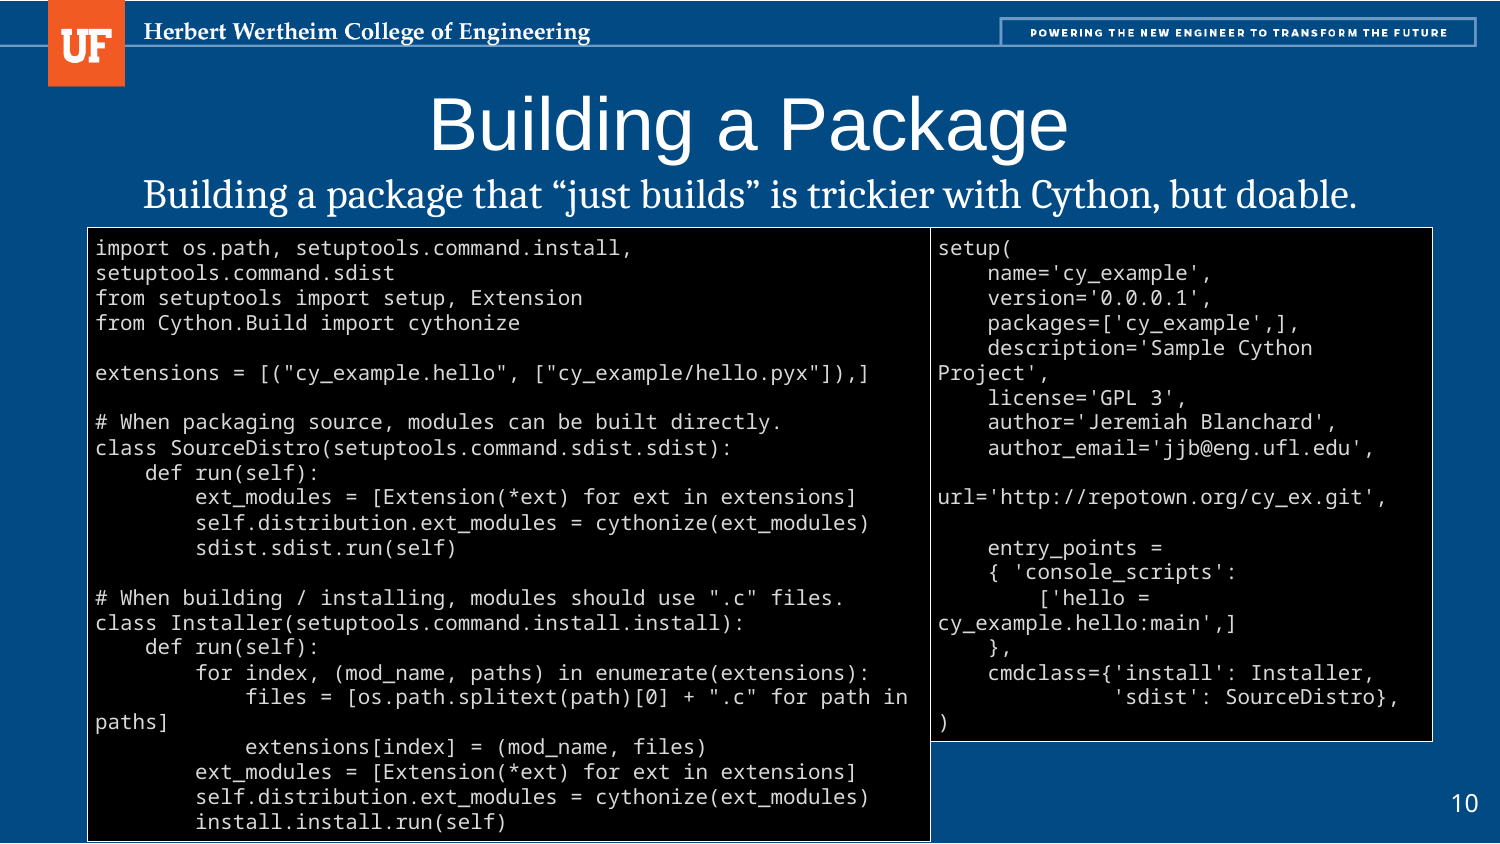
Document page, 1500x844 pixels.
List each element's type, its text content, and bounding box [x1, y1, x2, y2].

slide_number 10 [1156, 782, 1494, 828]
list Building a package that “just builds” is trickier with Cython, but doable. [100, 178, 1400, 221]
picture [0, 0, 1500, 843]
text_box setup( name='cy_example', version='0.0.0.1', packages=['cy_example',], description='Sample Cython Project', license='GPL 3', author='Jeremiah Blanchard', author_email='jjb@eng.ufl.edu', url='http://repotown.org/cy_ex.git', entry_points = { 'console_scripts': ['hello = cy_example.hello:main',] }, cmdclass={'install': Installer, 'sdist': SourceDistro}, ) [930, 227, 1433, 742]
text_box import os.path, setuptools.command.install, setuptools.command.sdist from setuptools import setup, Extension from Cython.Build import cythonize extensions = [("cy_example.hello", ["cy_example/hello.pyx"]),] # When packaging source, modules can be built directly. class SourceDistro(setuptools.command.sdist.sdist): def run(self): ext_modules = [Extension(*ext) for ext in extensions] self.distribution.ext_modules = cythonize(ext_modules) sdist.sdist.run(self) # When building / installing, modules should use ".c" files. class Installer(setuptools.command.install.install): def run(self): for index, (mod_name, paths) in enumerate(extensions): files = [os.path.splitext(path)[0] + ".c" for path in paths] extensions[index] = (mod_name, files) ext_modules = [Extension(*ext) for ext in extensions] self.distribution.ext_modules = cythonize(ext_modules) install.install.run(self) [87, 227, 931, 842]
title Building a Package [47, 67, 1453, 178]
